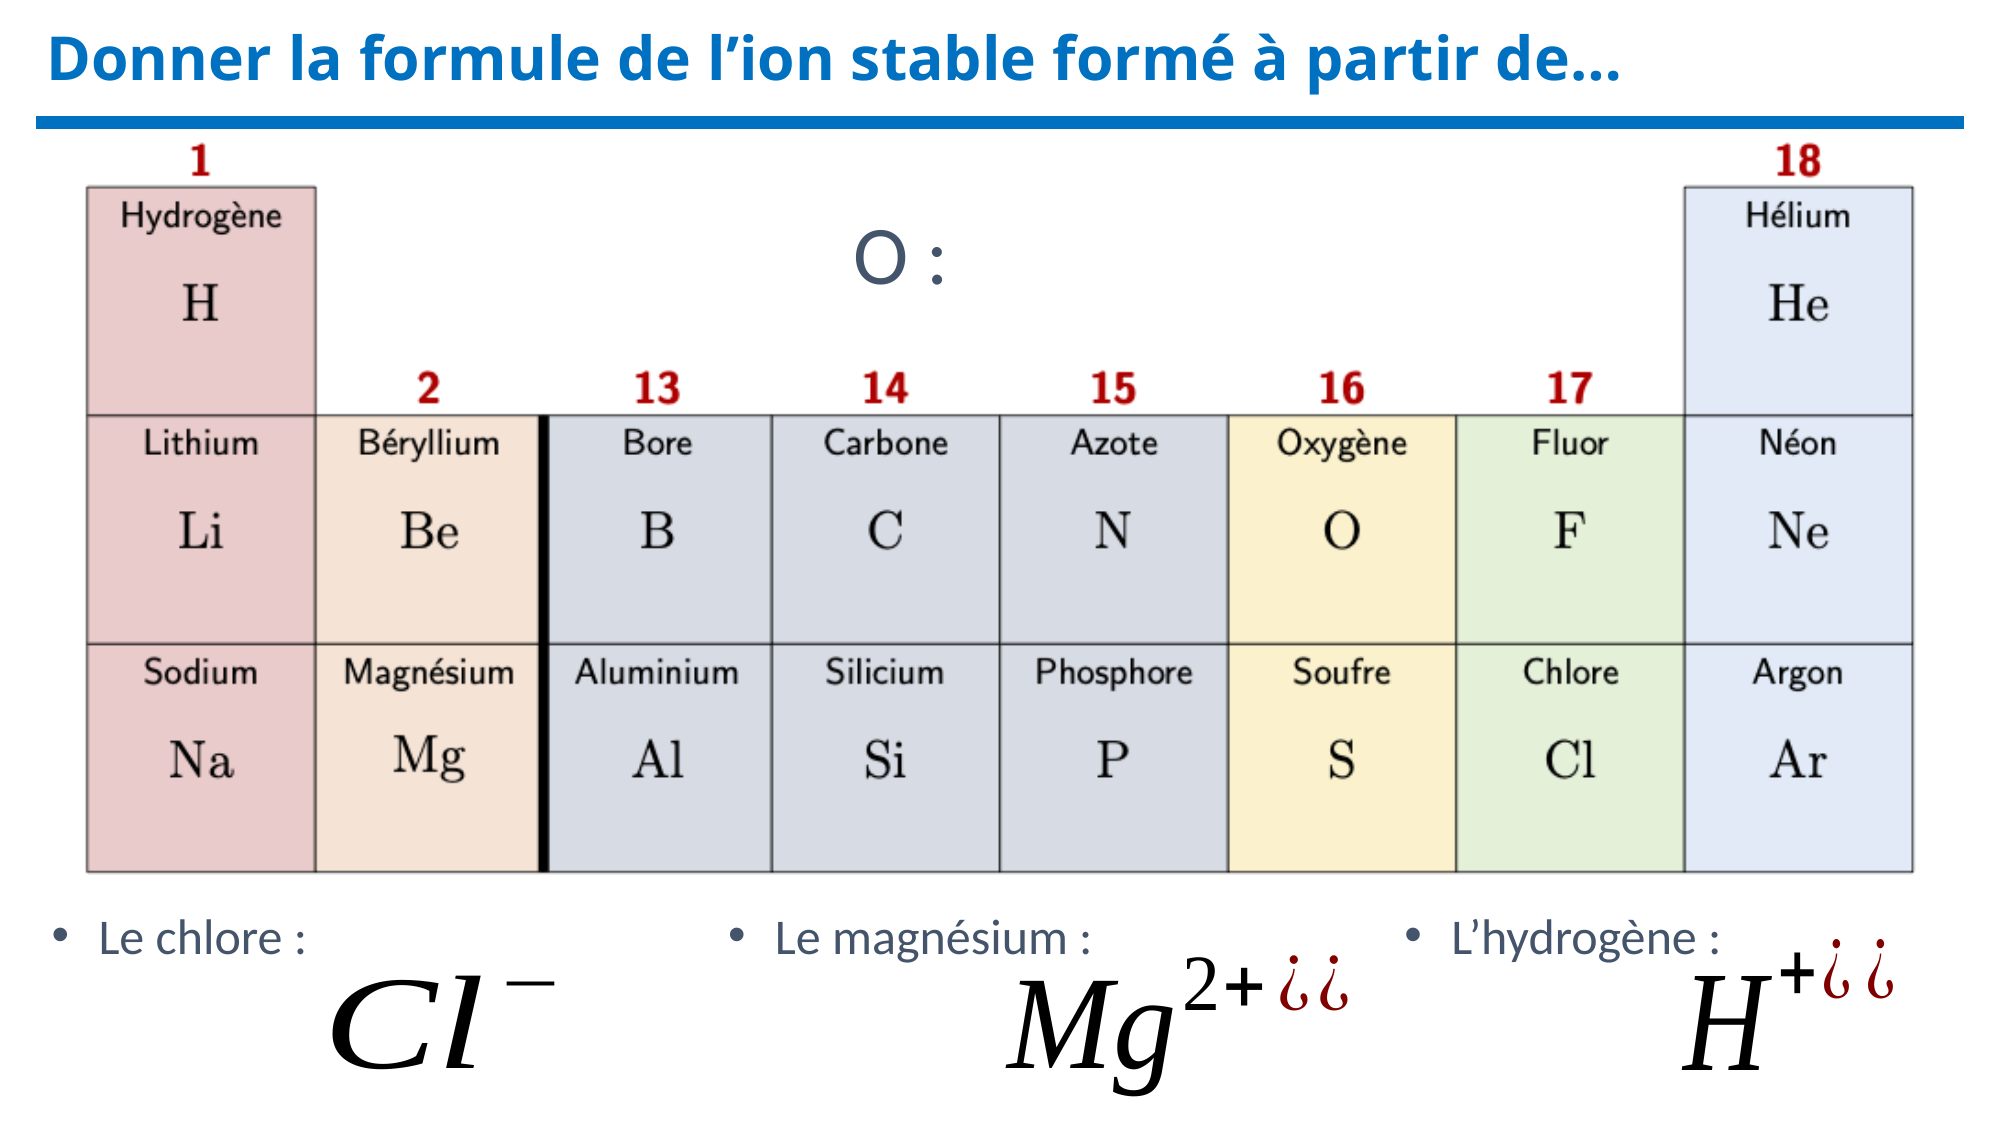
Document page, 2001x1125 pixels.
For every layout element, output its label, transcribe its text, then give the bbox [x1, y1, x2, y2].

text_box Le chlore : [36, 930, 323, 972]
text_box L’hydrogène : [1389, 930, 1737, 972]
picture [35, 79, 1965, 930]
text_box Le magnésium : [713, 930, 1108, 972]
text_box Donner la formule de l’ion stable formé à partir de… [0, 0, 2000, 123]
